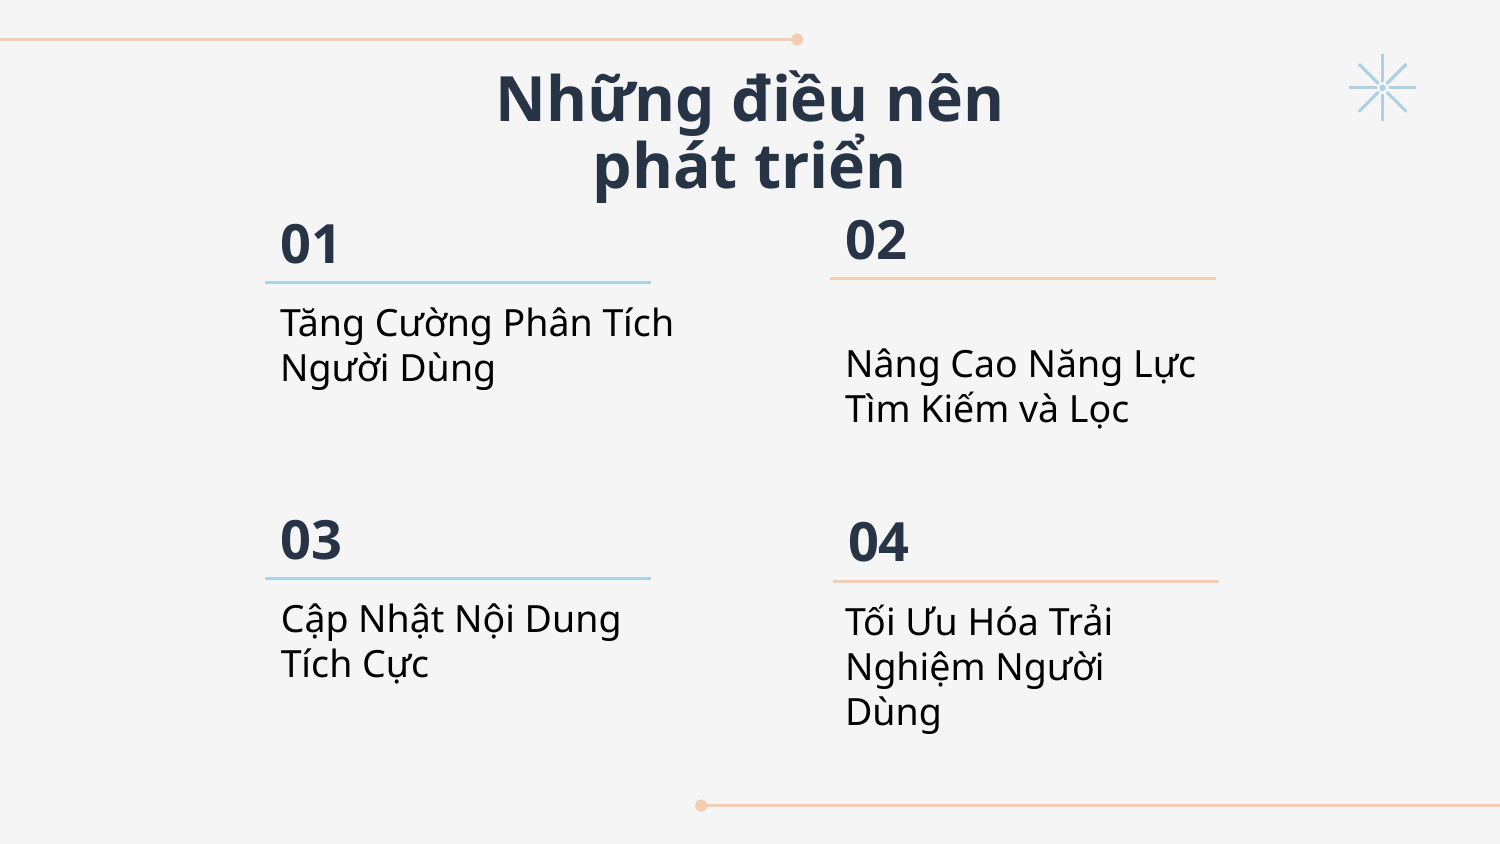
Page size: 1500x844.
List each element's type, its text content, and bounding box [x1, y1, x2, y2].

subtitle Tăng Cường Phân Tích Người Dùng [265, 0, 709, 404]
title Những điều nên phát triển [709, 49, 830, 221]
subtitle Cập Nhật Nội Dung Tích Cực [265, 180, 676, 700]
subtitle Nâng Cao Năng Lực Tìm Kiếm và Lọc [830, 0, 1232, 446]
subtitle Tối Ưu Hóa Trải Nghiệm Người Dùng [829, 228, 1227, 748]
